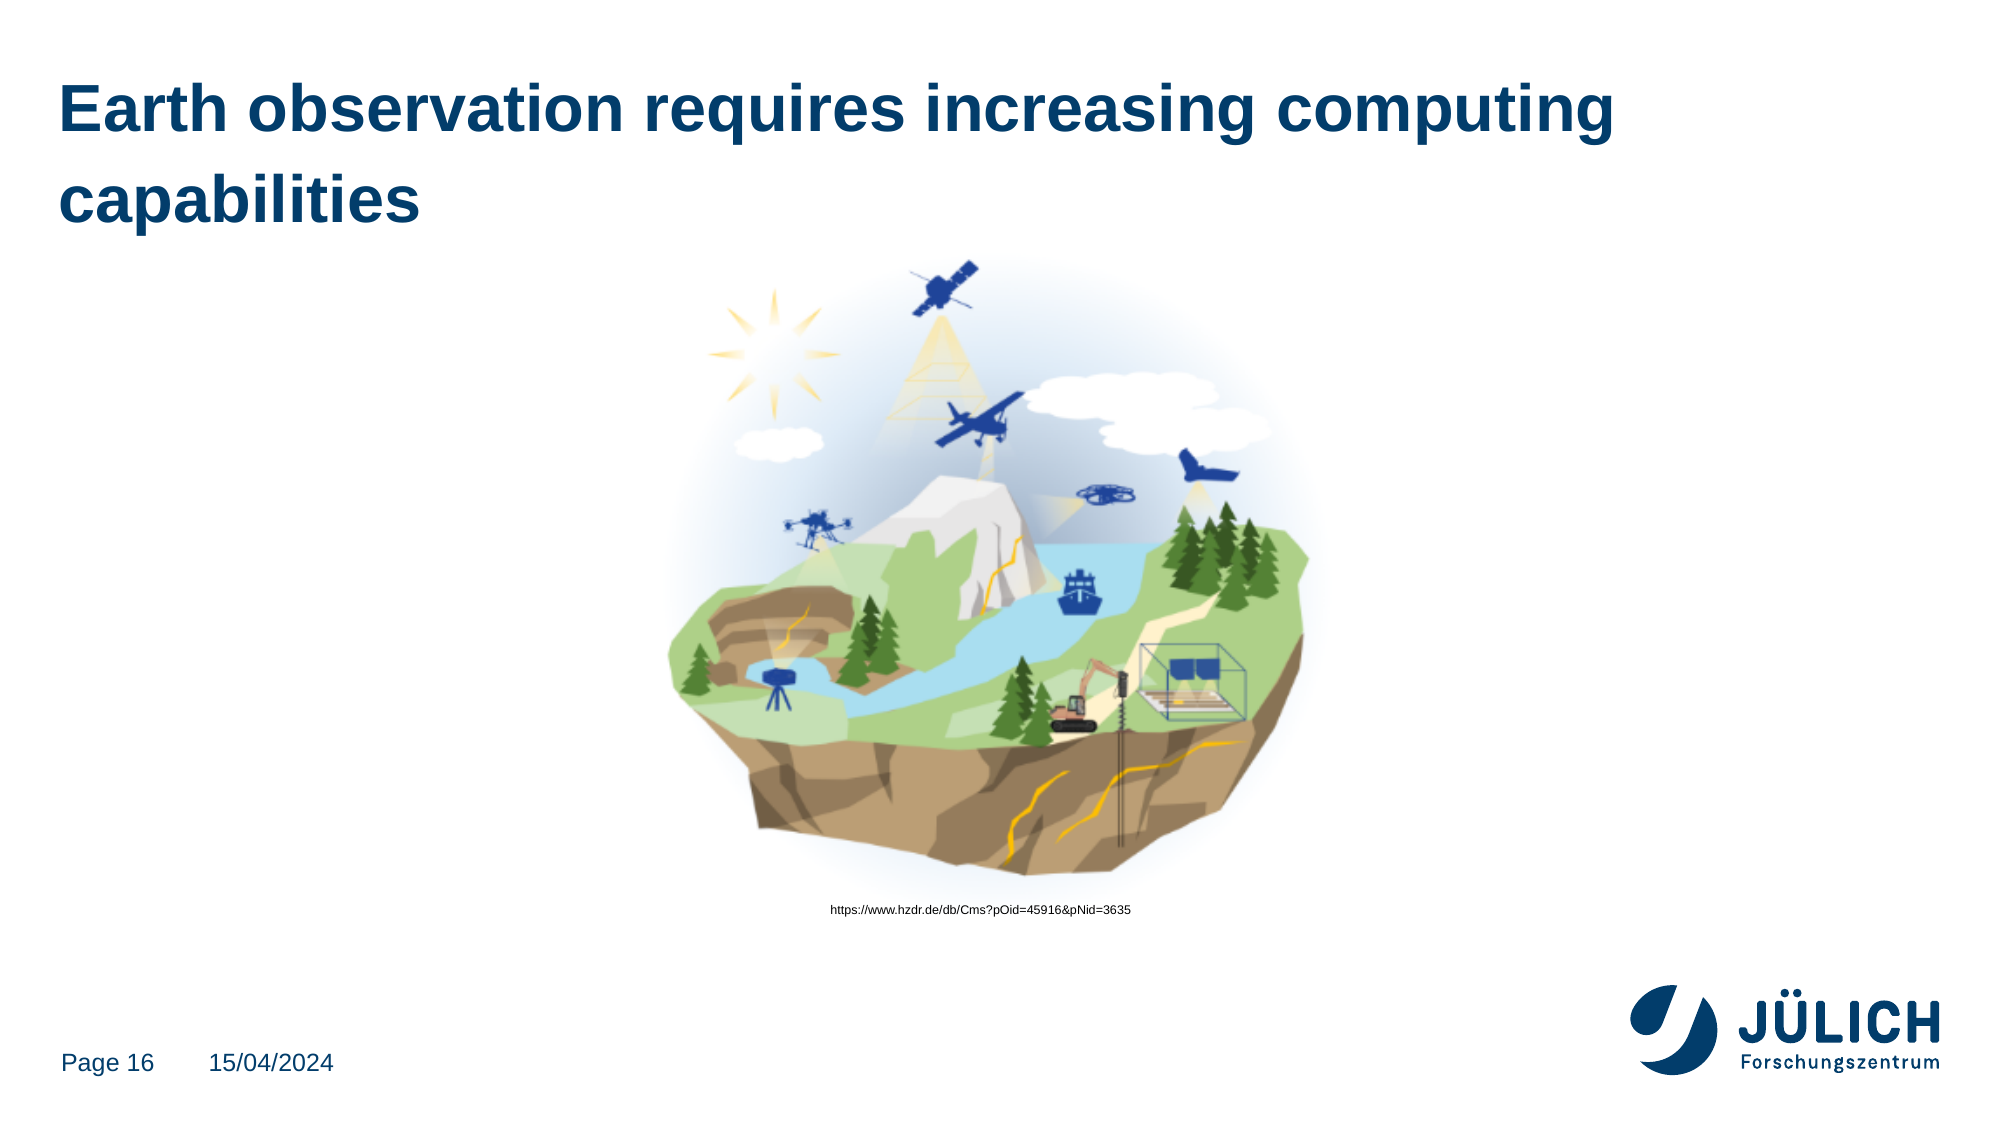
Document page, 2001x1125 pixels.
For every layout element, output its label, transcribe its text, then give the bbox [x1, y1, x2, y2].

title Earth observation requires increasing computing capabilities [59, 53, 1938, 238]
slide_number Page 16 [60, 1046, 179, 1084]
picture [649, 218, 1347, 914]
text_box https://www.hzdr.de/db/Cms?pOid=45916&pNid=3635 [792, 914, 1173, 925]
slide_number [208, 1046, 472, 1084]
